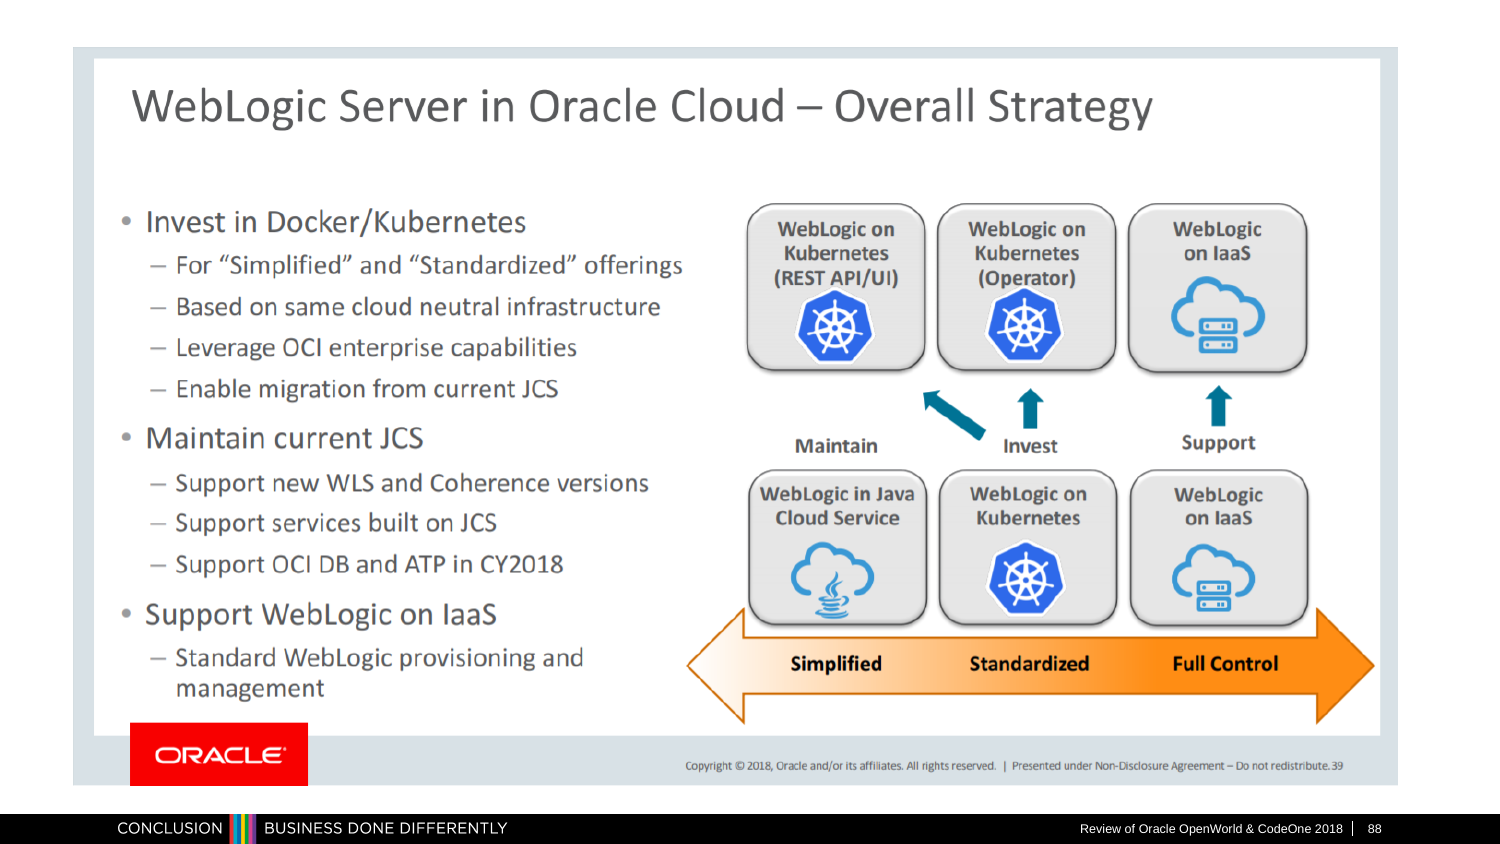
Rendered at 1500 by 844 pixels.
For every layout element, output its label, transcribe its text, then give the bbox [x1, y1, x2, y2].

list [73, 47, 1398, 786]
footer Review of Oracle OpenWorld & CodeOne 2018 [814, 820, 1347, 839]
picture [0, 814, 236, 844]
slide_number 88 [1358, 820, 1382, 839]
picture [239, 814, 1500, 844]
